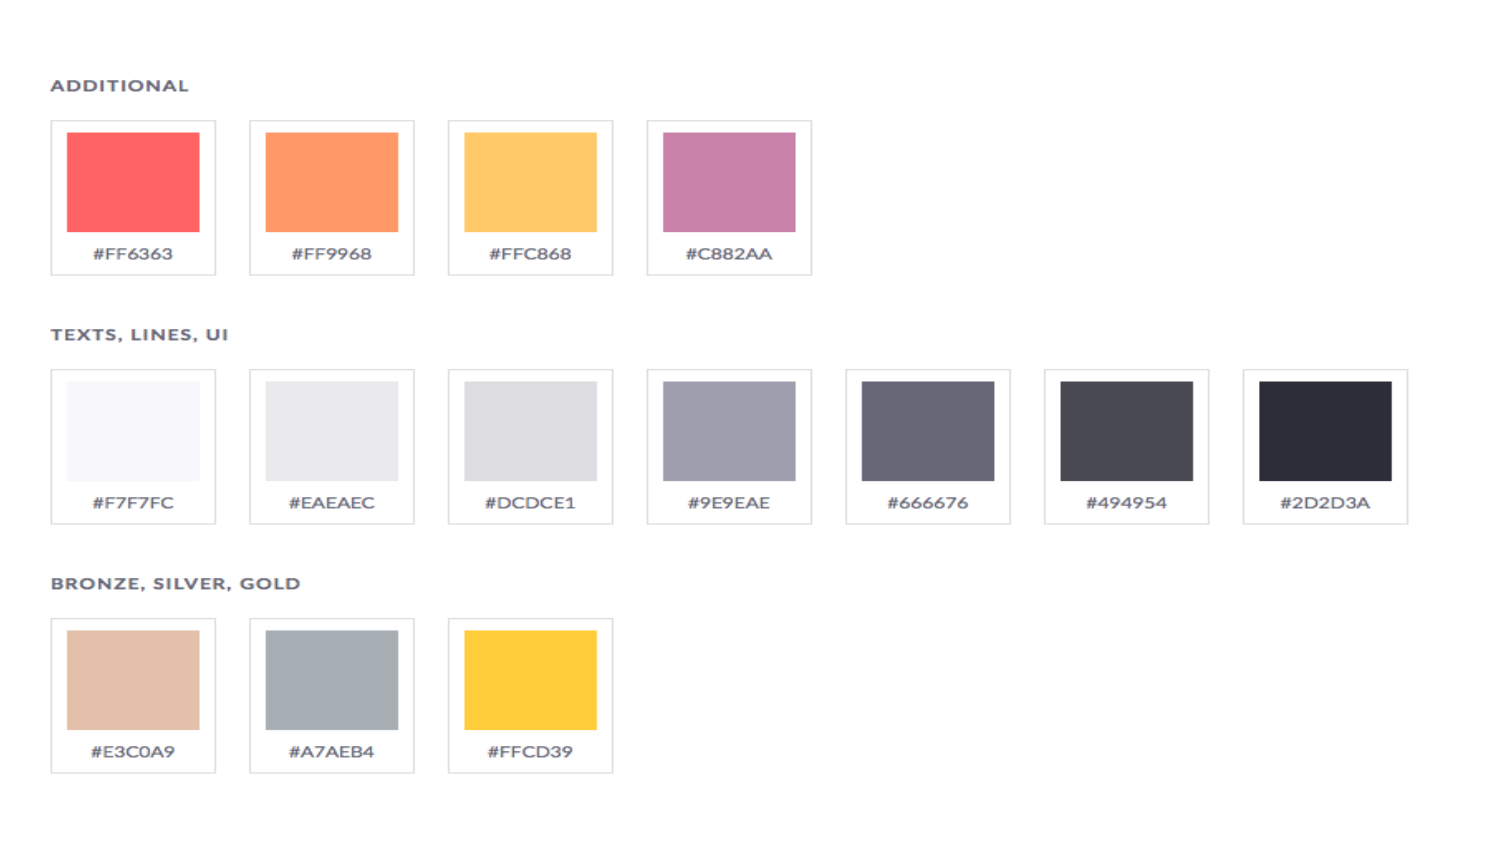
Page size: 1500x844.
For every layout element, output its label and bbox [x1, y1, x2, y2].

picture [20, 64, 1480, 780]
